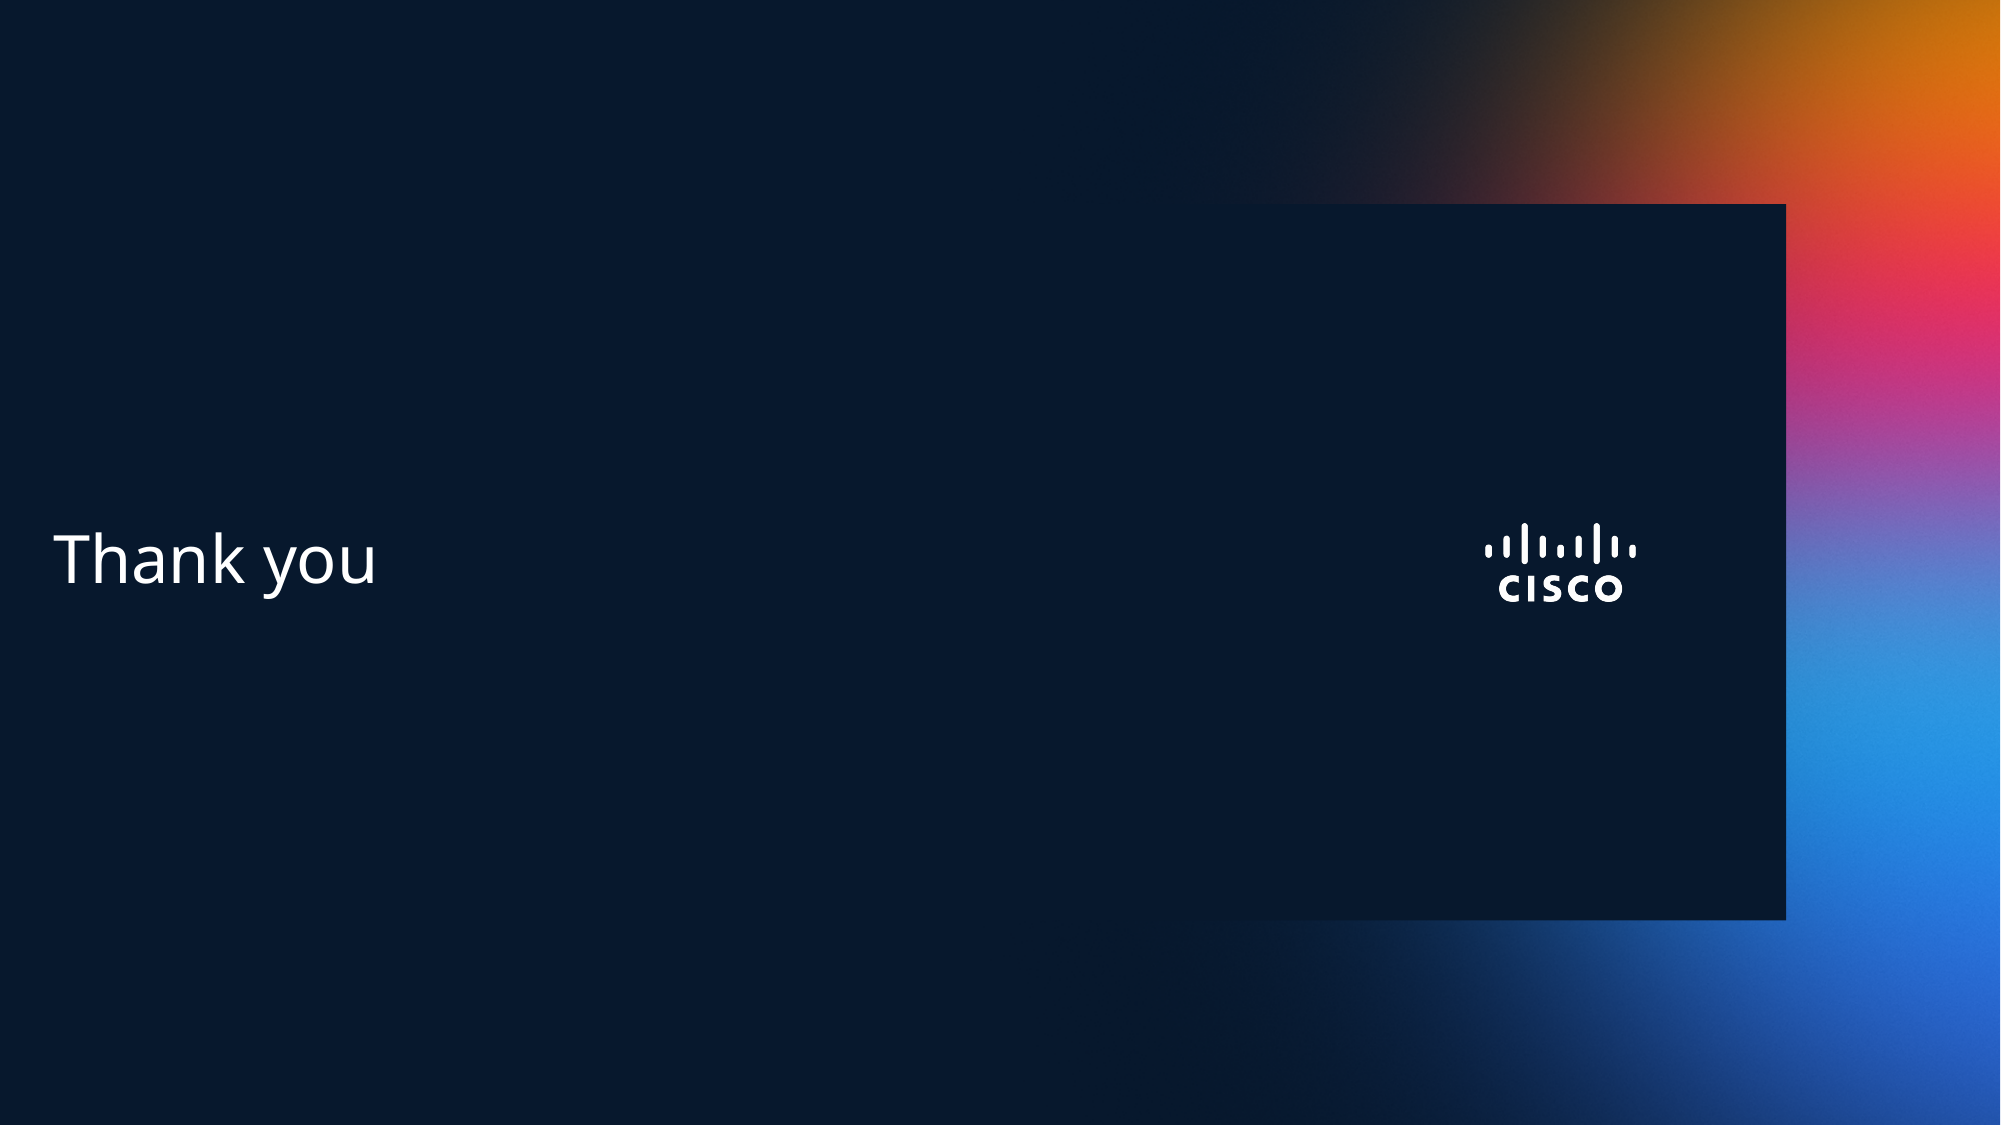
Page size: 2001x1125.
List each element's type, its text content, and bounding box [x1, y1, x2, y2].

title Thank you [53, 510, 505, 614]
picture [1485, 523, 1636, 602]
picture [0, 0, 2001, 1125]
